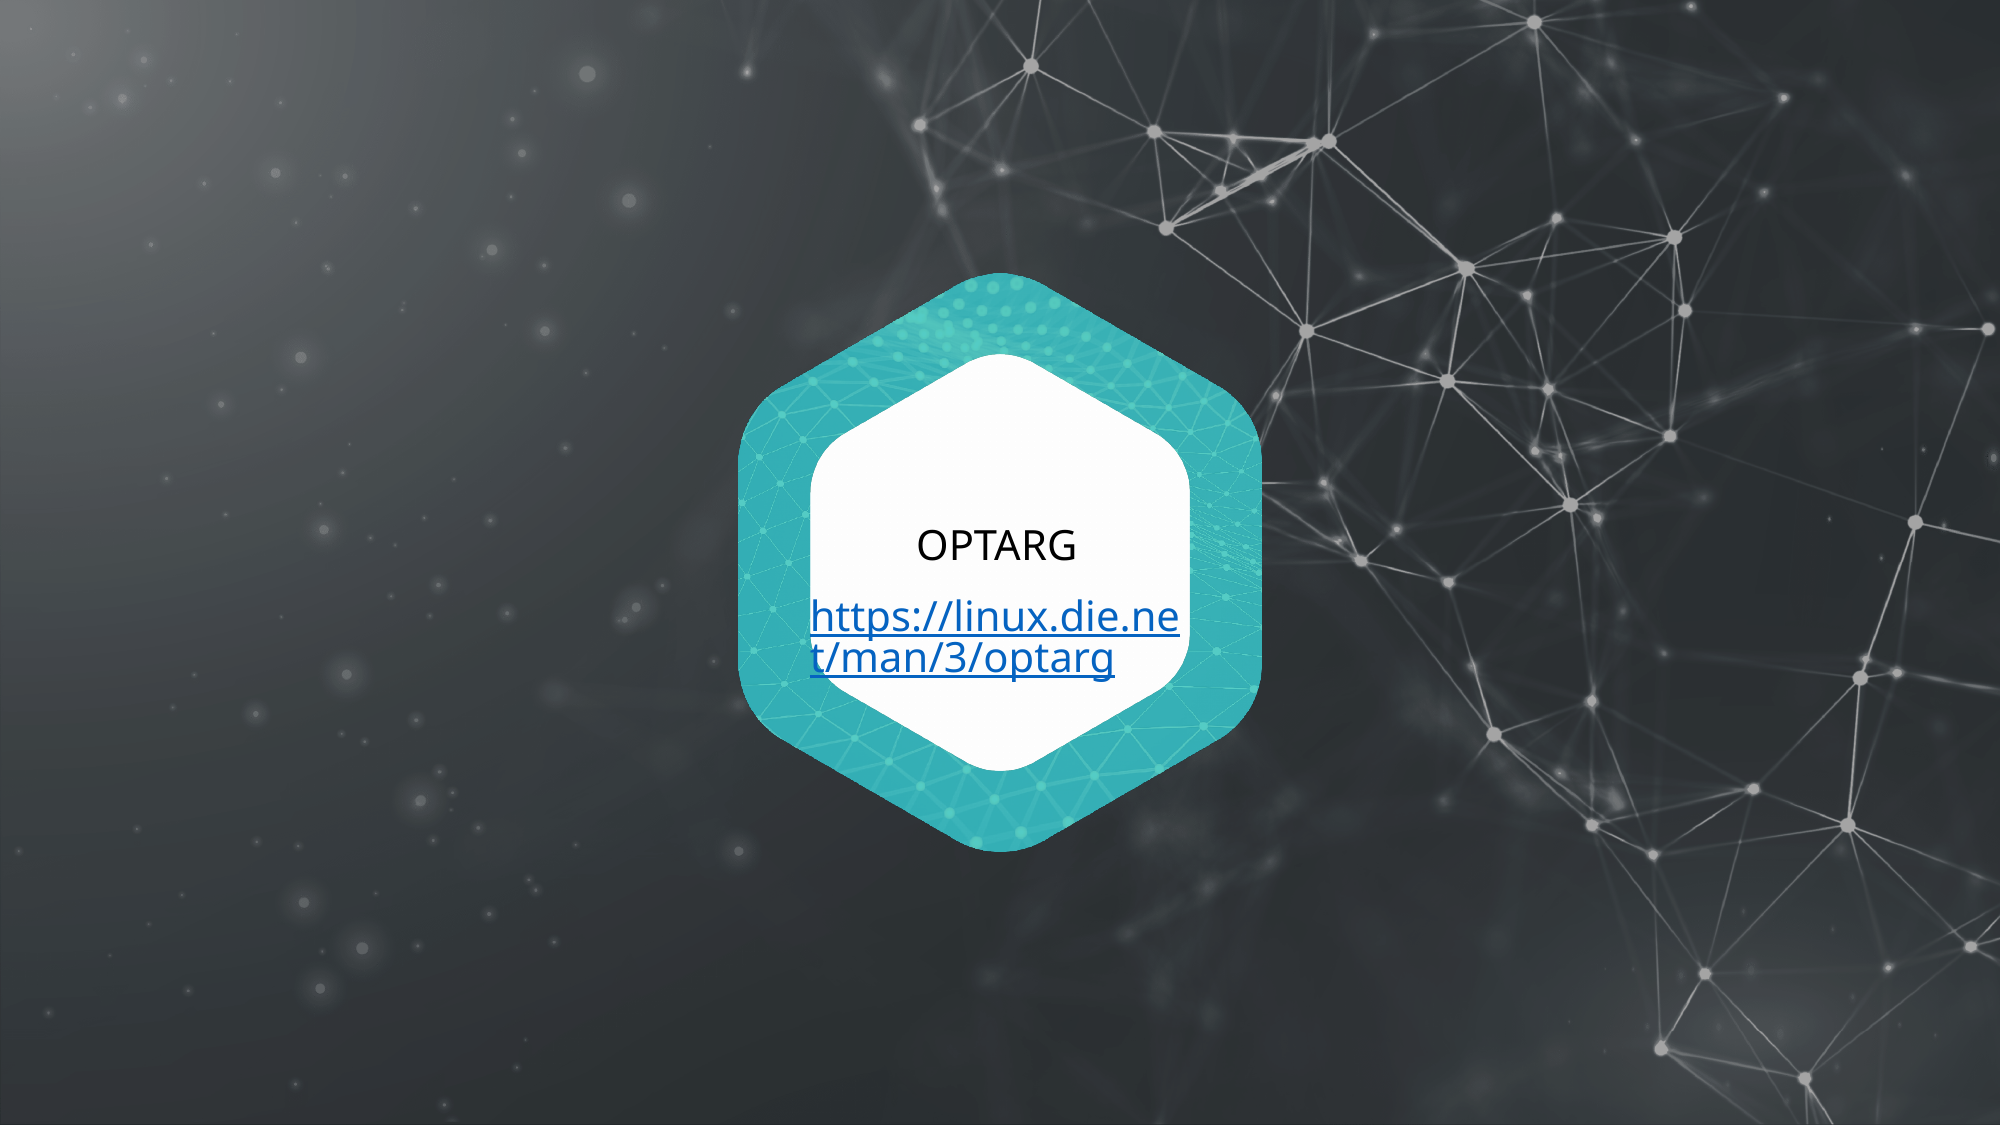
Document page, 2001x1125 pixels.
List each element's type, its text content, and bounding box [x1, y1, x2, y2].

list OPTARG https://linux.die.net/man/3/optarg [795, 516, 1199, 662]
picture [0, 0, 2000, 1125]
